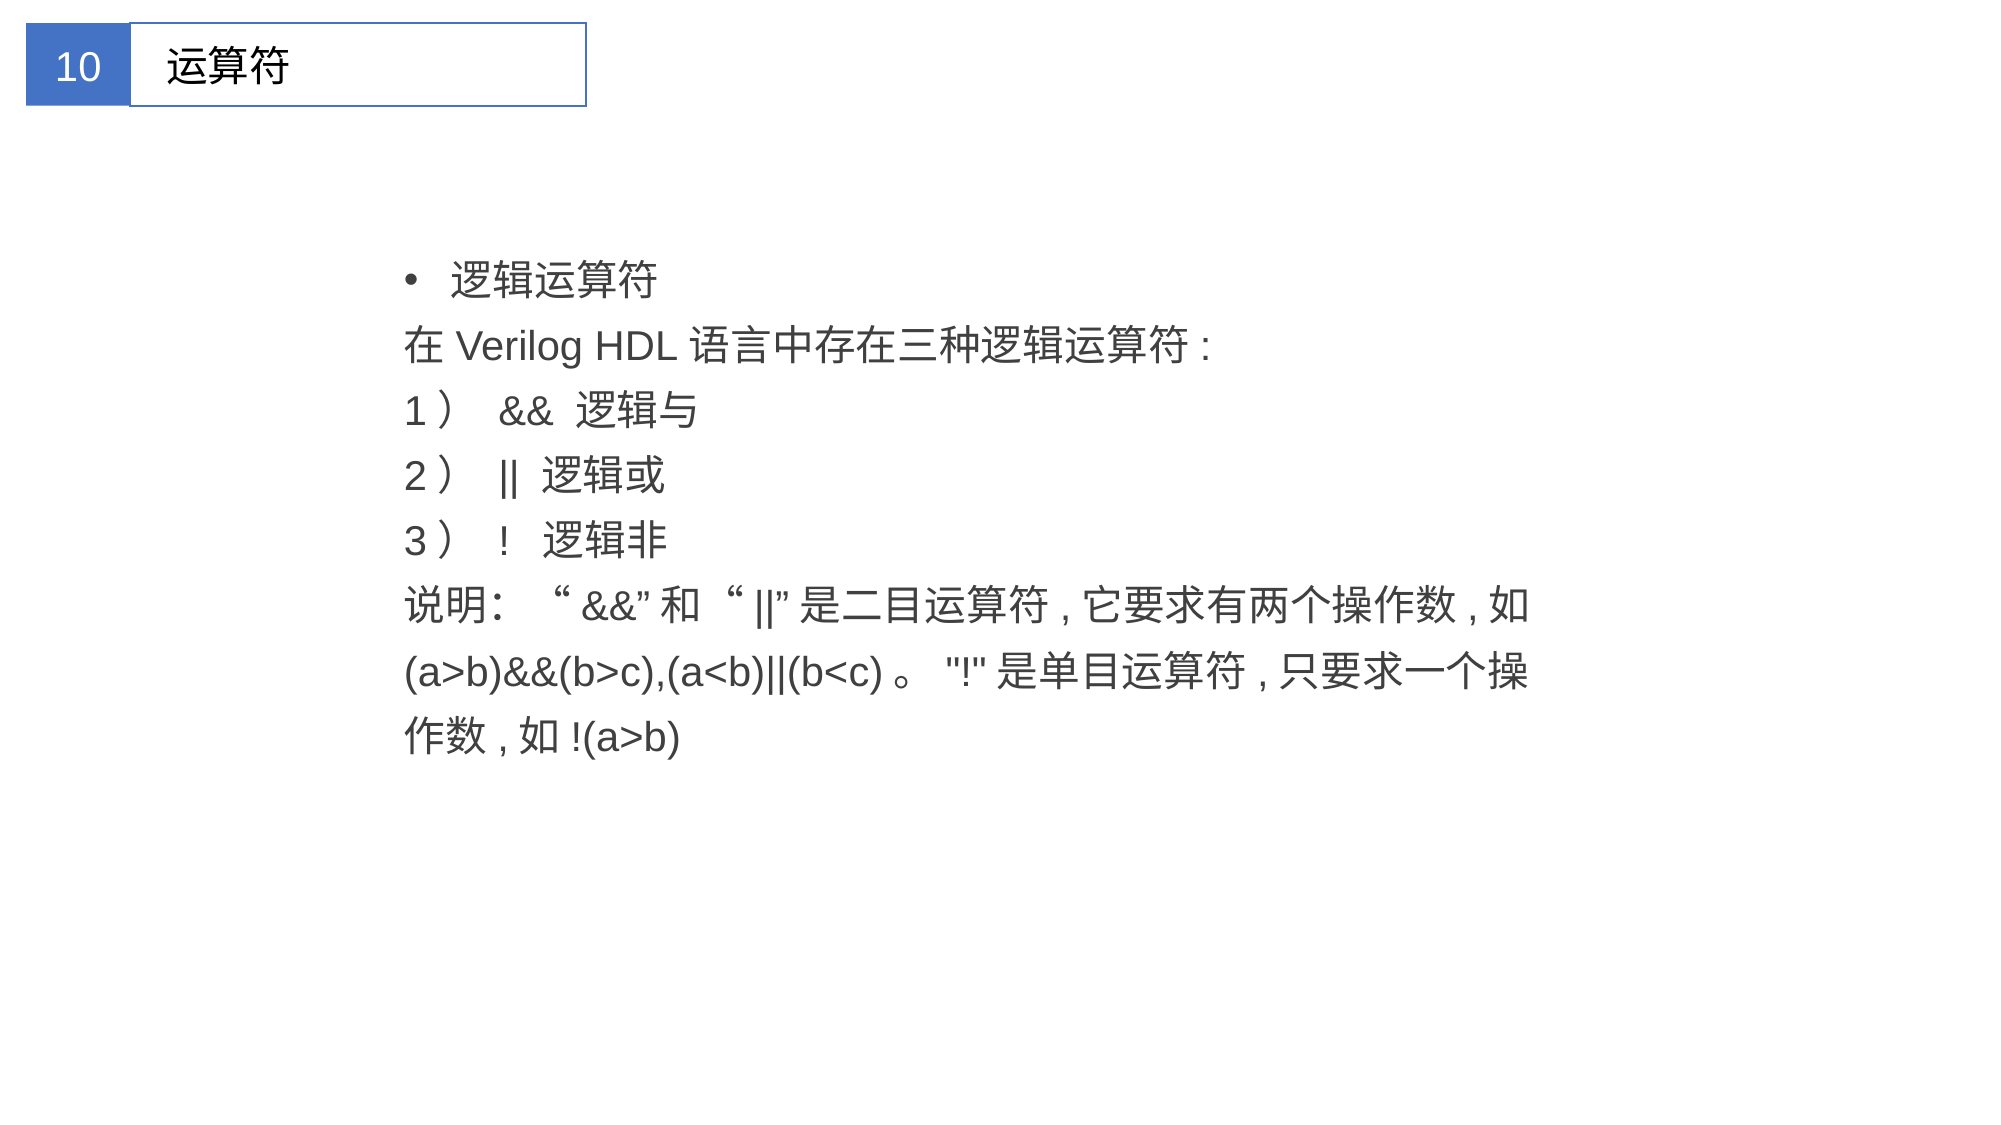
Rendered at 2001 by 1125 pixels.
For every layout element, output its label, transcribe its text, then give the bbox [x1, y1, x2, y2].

text_box [129, 22, 587, 107]
text_box 运算符 [151, 36, 604, 93]
text_box 10 [25, 22, 129, 107]
text_box 逻辑运算符 在Verilog HDL语言中存在三种逻辑运算符: 1） && 逻辑与 2） || 逻辑或 3） ! 逻辑非 说明：“&&”和“||”是二目运算符,它要求有两个操作数,如 (a>b)&&(b>c),(a<b)||(b<c)。"!"是单目运算符,只要求一个操作数,如!(a>b) [389, 231, 1563, 1125]
